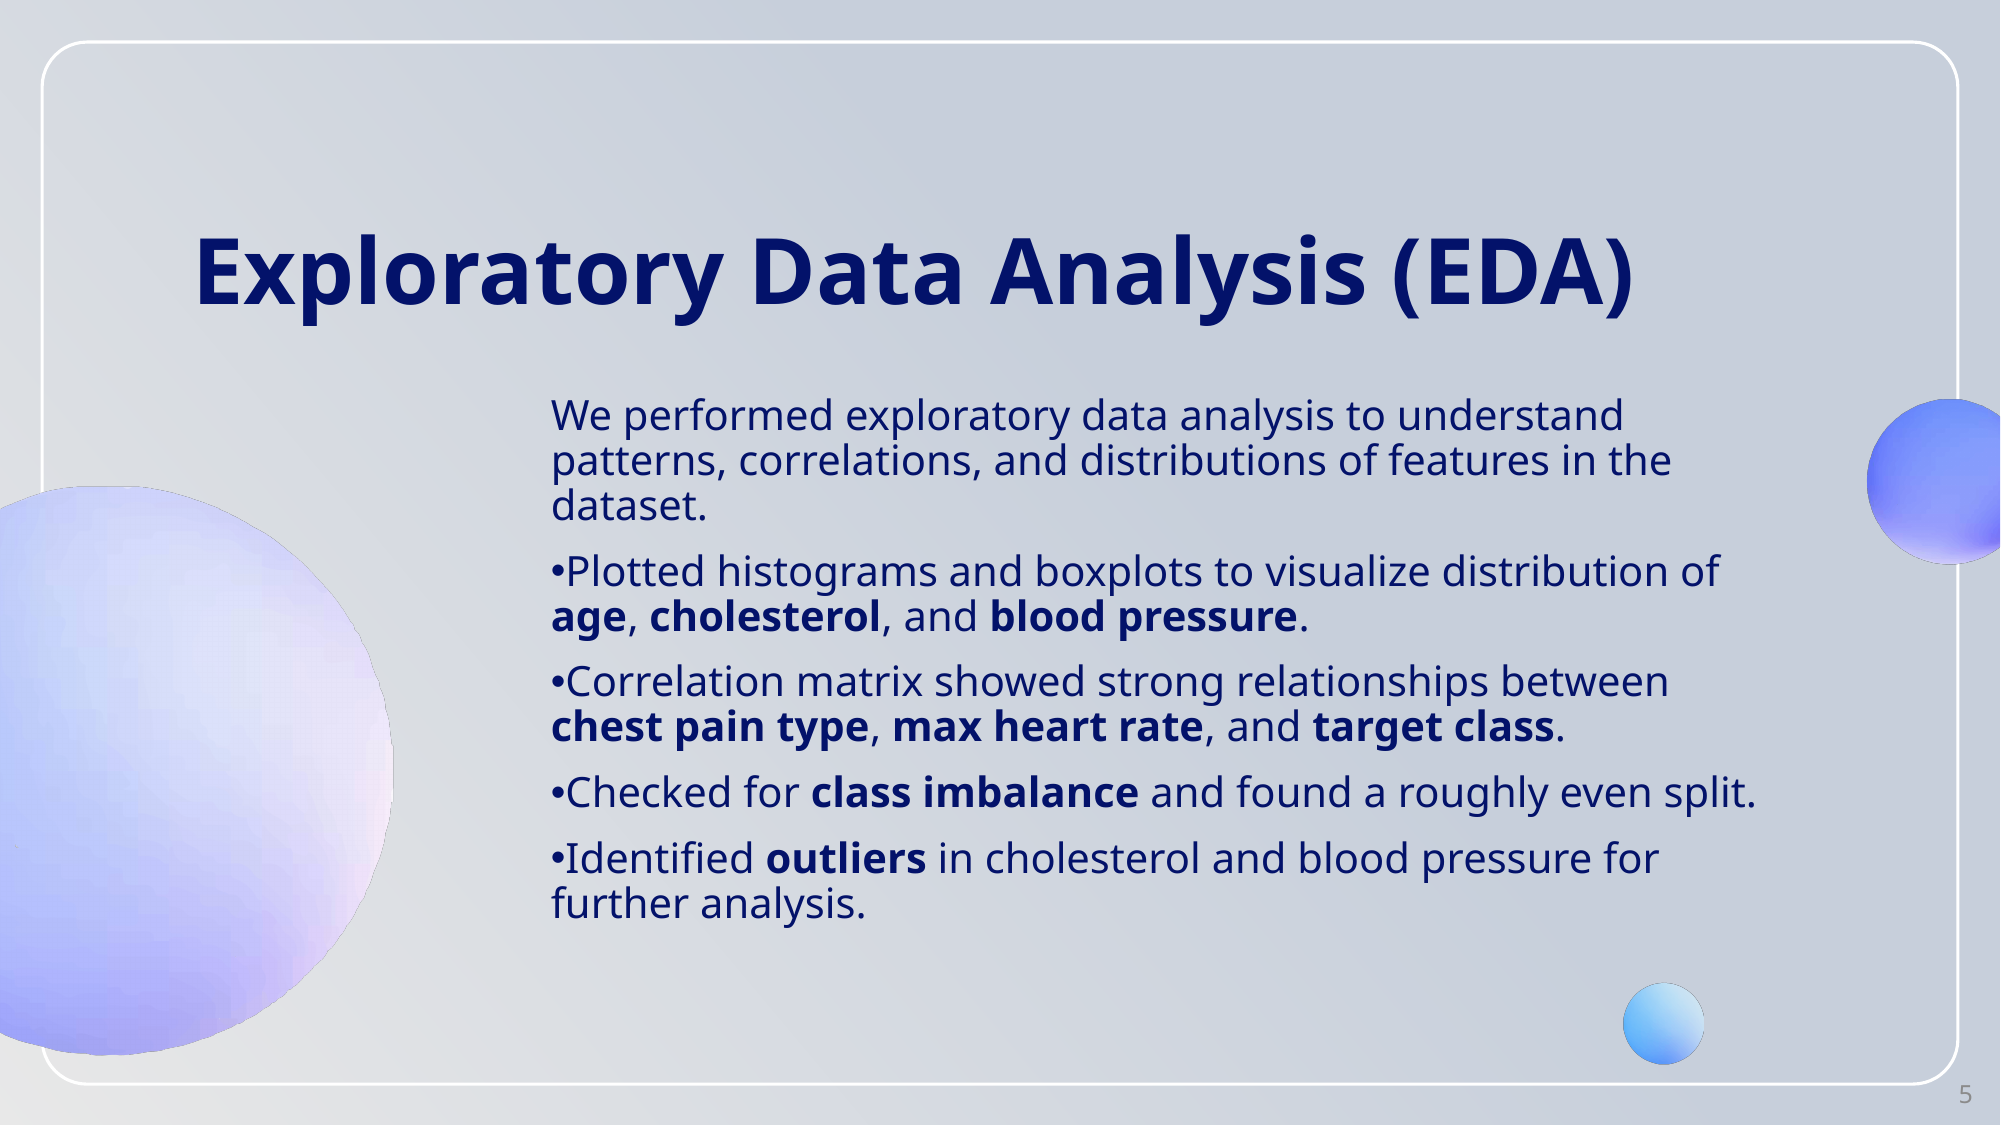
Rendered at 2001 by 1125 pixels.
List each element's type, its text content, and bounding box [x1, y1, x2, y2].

list We performed exploratory data analysis to understand patterns, correlations, and distributions of features in the dataset. Plotted histograms and boxplots to visualize distribution of age, cholesterol, and blood pressure. Correlation matrix showed strong relationships between chest pain type, max heart rate, and target class. Checked for class imbalance and found a roughly even split. Identified outliers in cholesterol and blood pressure for further analysis. [535, 396, 1785, 925]
picture [1623, 982, 1704, 1065]
slide_number 5 [1538, 1076, 1988, 1115]
title Exploratory Data Analysis (EDA) [176, 60, 1863, 332]
picture [1863, 398, 2001, 567]
picture [0, 473, 399, 1065]
